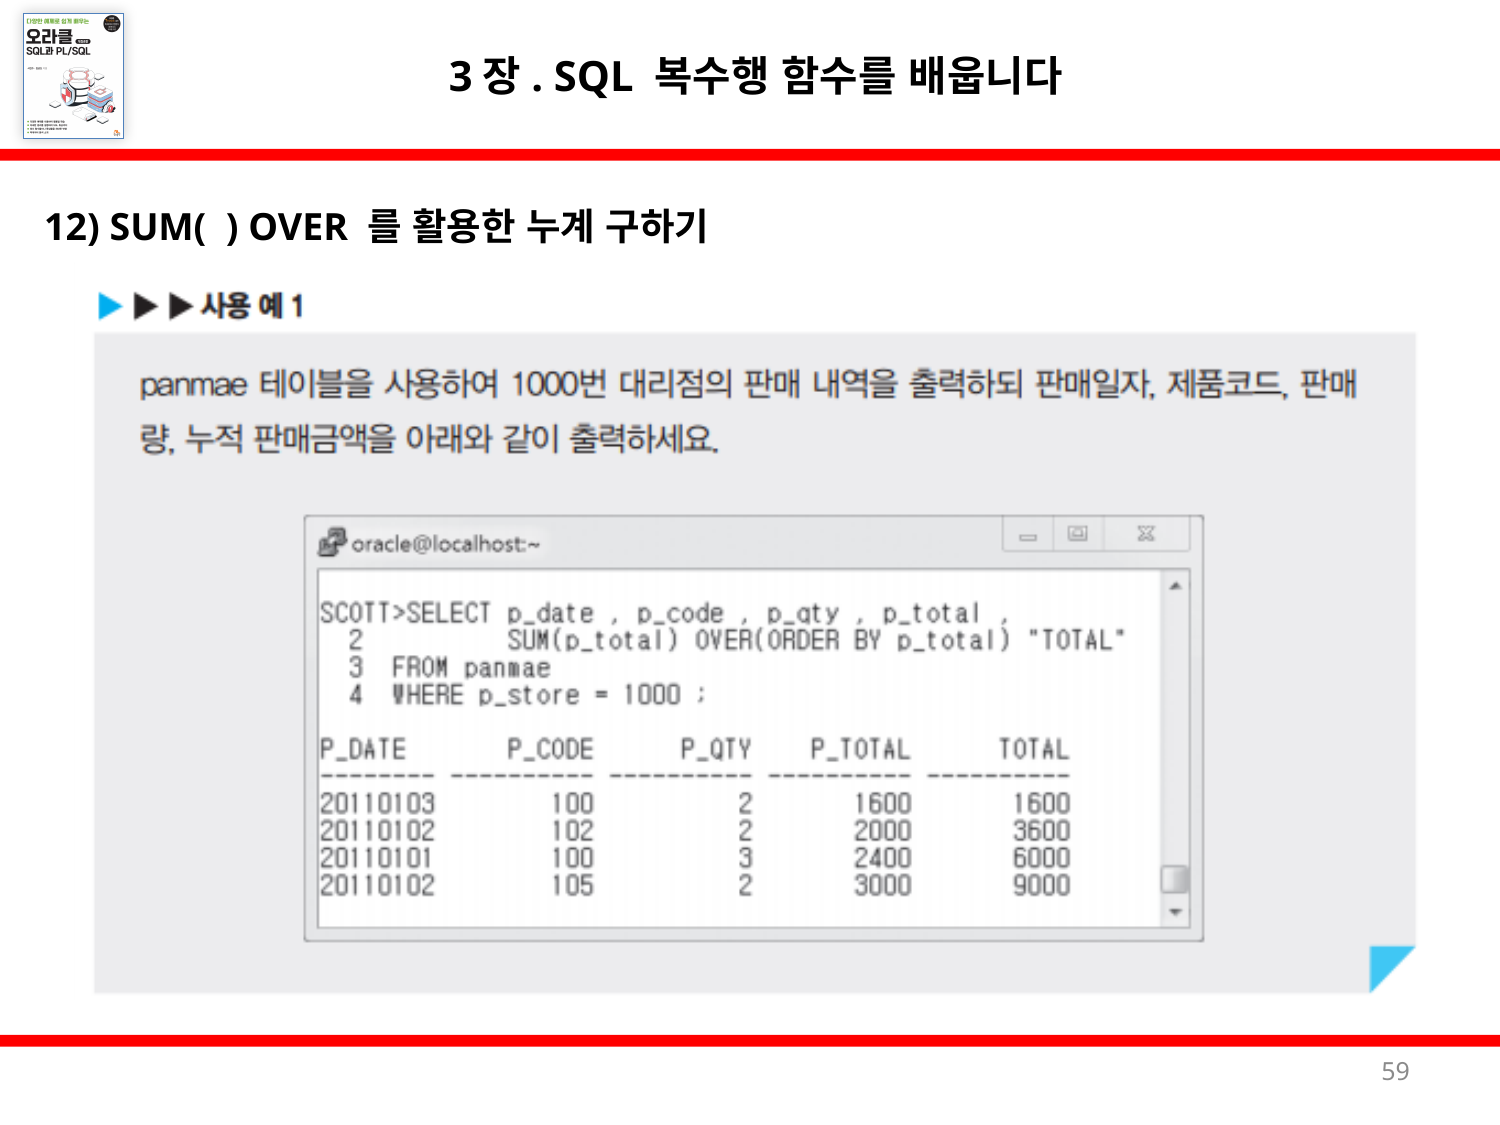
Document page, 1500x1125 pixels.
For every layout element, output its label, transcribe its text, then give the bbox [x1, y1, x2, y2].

text_box [0, 147, 1500, 163]
picture [73, 262, 1426, 1000]
text_box 12) SUM( ) OVER 를 활용한 누계 구하기 [27, 194, 1461, 257]
slide_number 59 [1074, 1042, 1425, 1103]
picture [23, 13, 125, 140]
text_box [0, 1033, 1500, 1049]
text_box 3장. SQL 복수행 함수를 배웁니다 [252, 0, 1260, 151]
